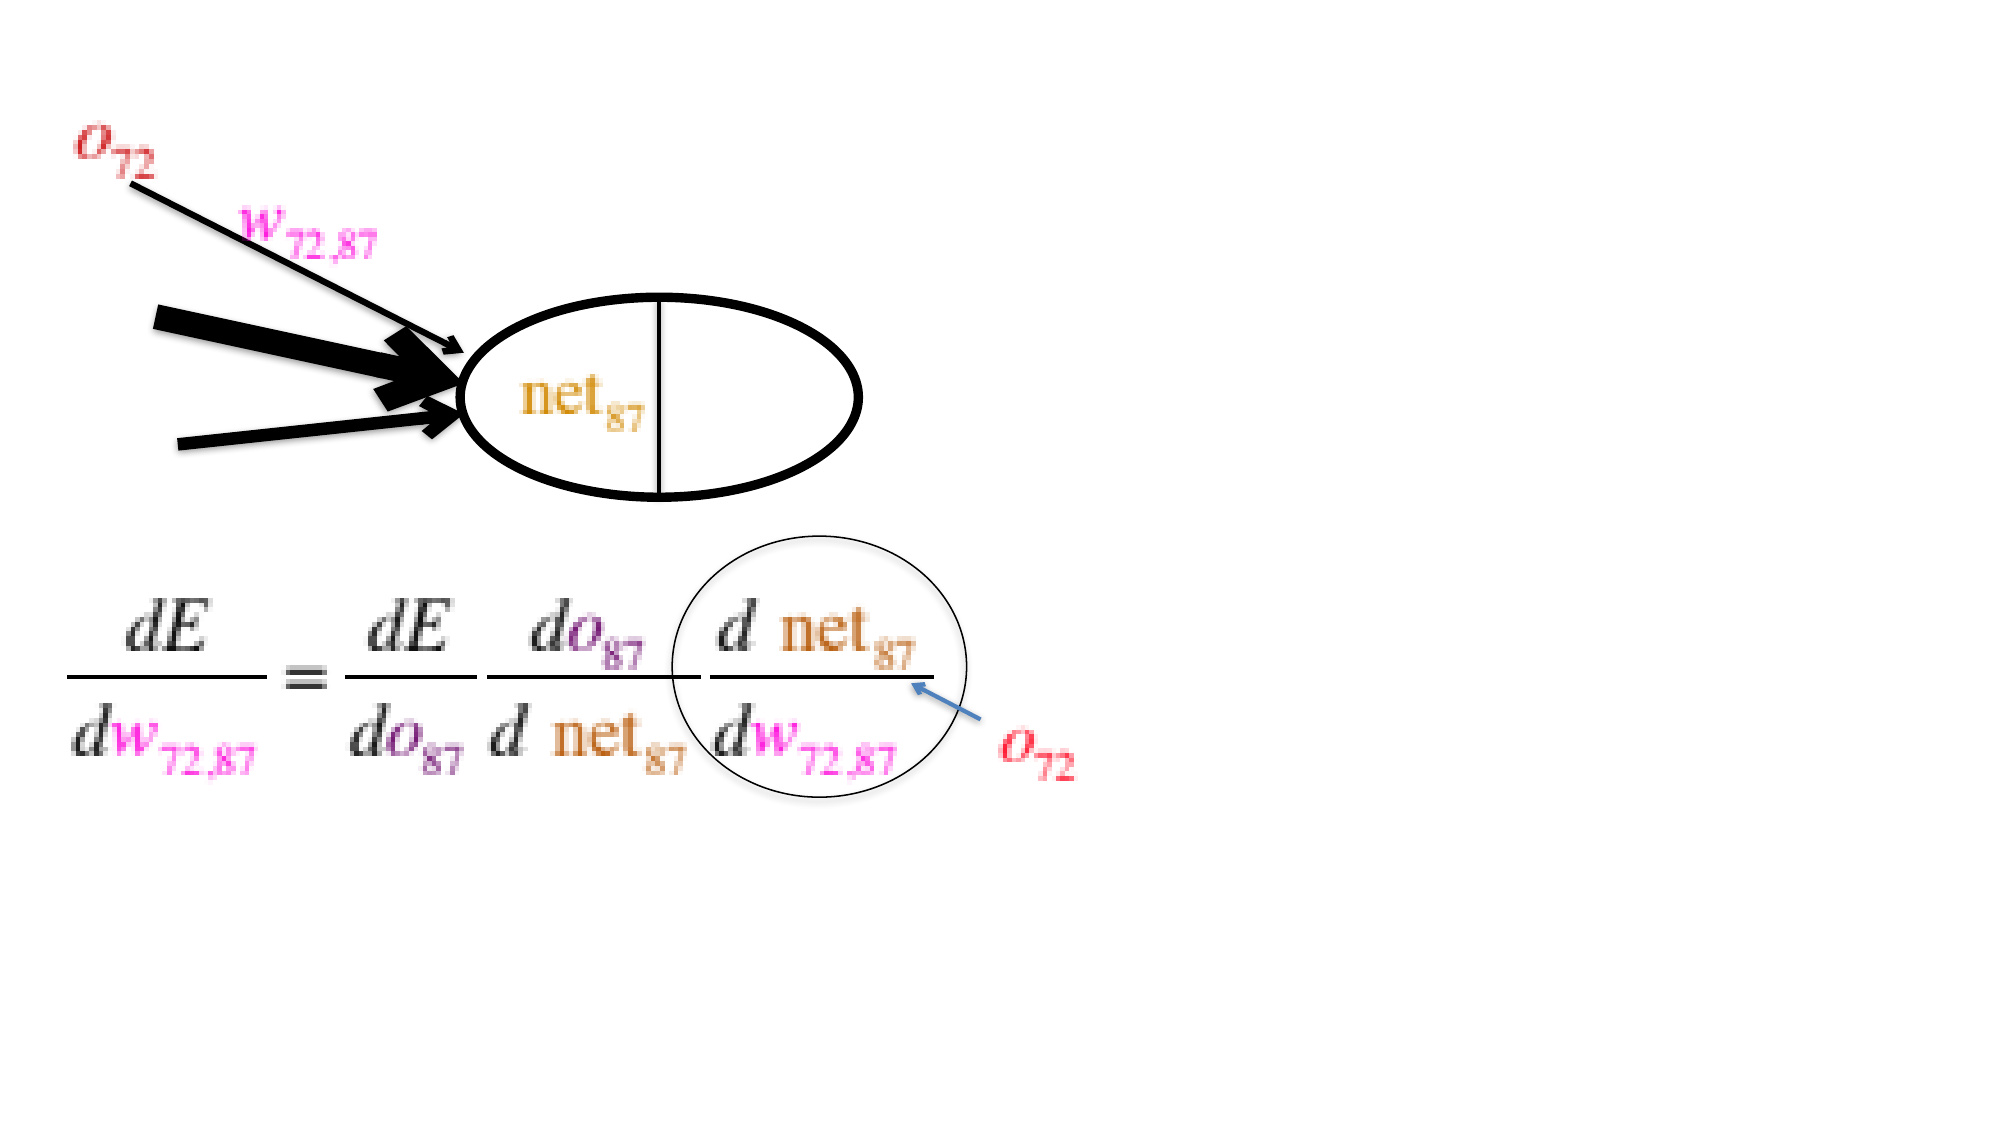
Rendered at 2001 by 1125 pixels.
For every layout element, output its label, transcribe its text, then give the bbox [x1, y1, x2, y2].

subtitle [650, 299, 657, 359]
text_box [155, 360, 465, 384]
text_box [458, 295, 861, 500]
text_box [710, 535, 929, 578]
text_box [58, 579, 944, 786]
text_box [949, 603, 968, 681]
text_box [64, 91, 164, 185]
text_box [510, 352, 650, 439]
subtitle Cynthia Rudin | MIT Sloan School of Management [507, 355, 656, 500]
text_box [989, 698, 1083, 787]
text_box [177, 413, 465, 445]
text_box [130, 183, 465, 353]
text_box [230, 174, 386, 270]
text_box [783, 794, 856, 798]
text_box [910, 683, 981, 720]
